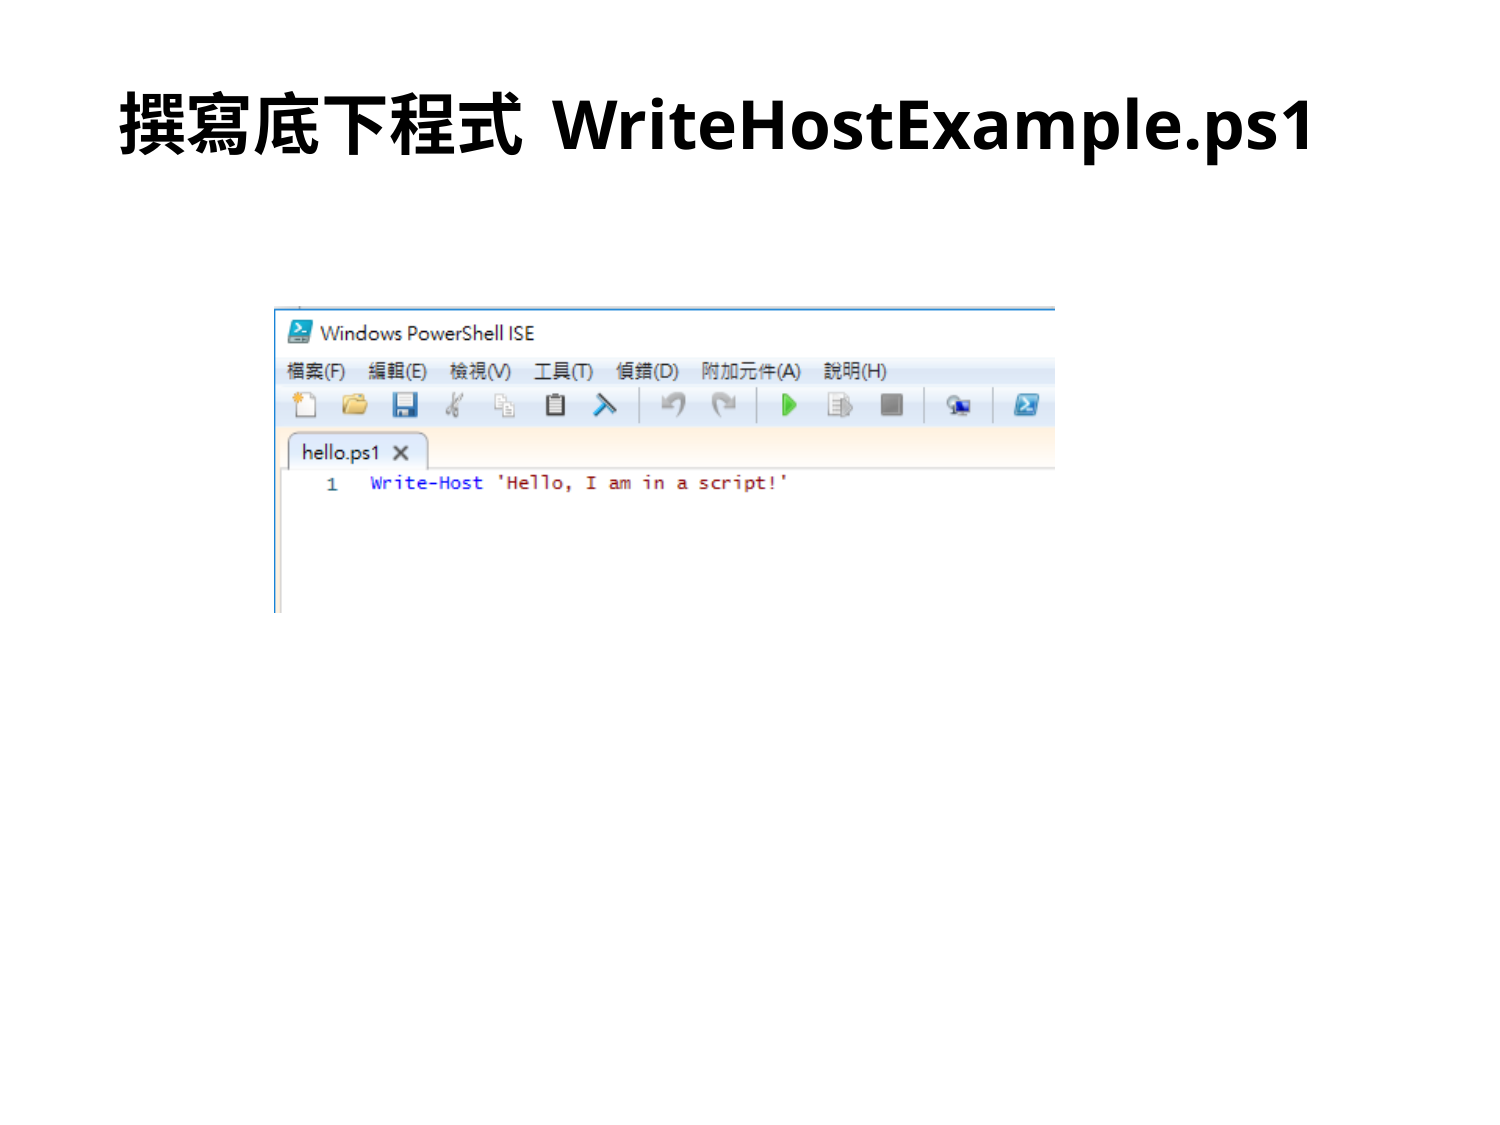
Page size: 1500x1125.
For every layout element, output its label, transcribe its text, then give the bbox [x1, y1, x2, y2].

title 撰寫底下程式 WriteHostExample.ps1 [103, 59, 1397, 278]
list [274, 306, 1055, 613]
